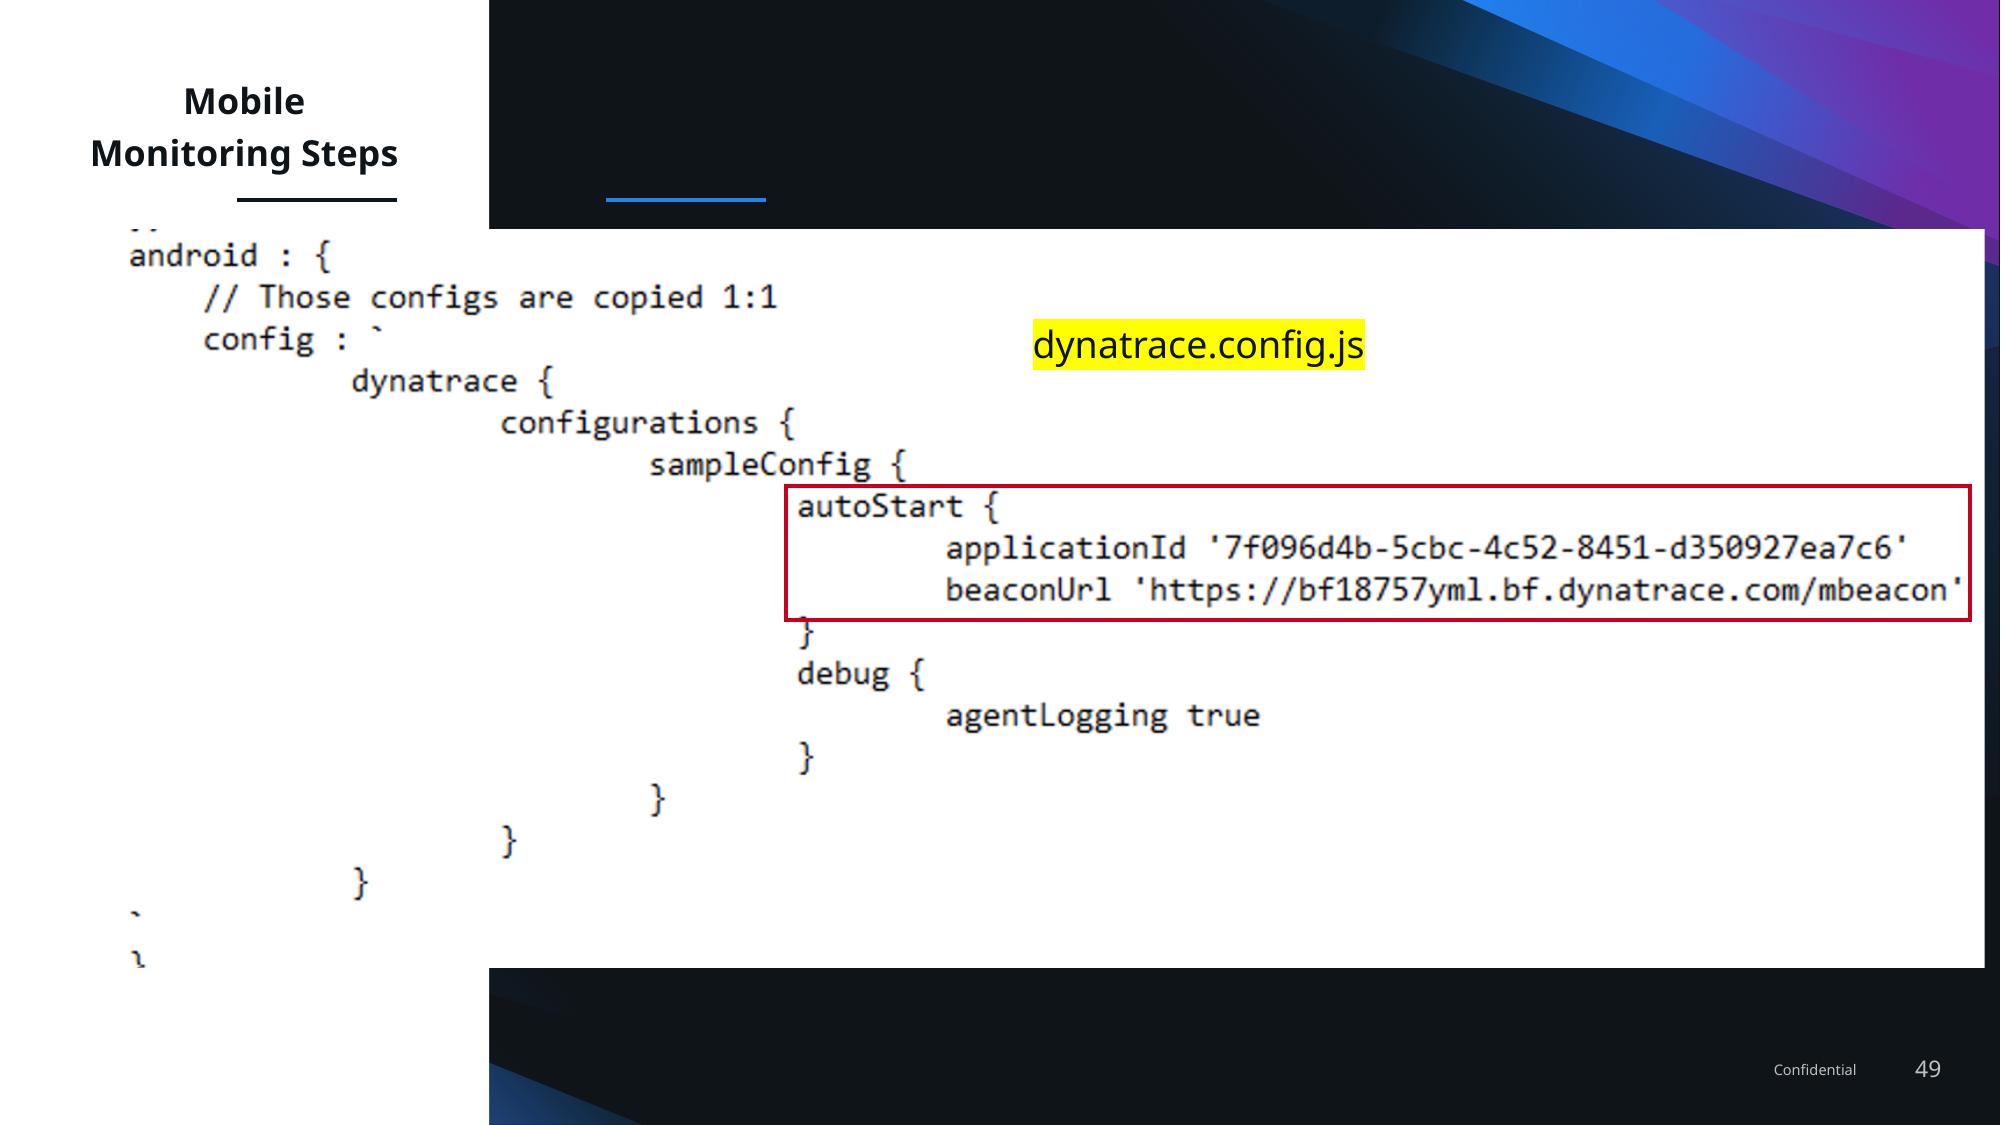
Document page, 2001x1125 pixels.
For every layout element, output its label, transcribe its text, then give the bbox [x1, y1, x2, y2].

picture [0, 0, 1999, 1125]
list Mobile Monitoring Steps [73, 59, 415, 181]
